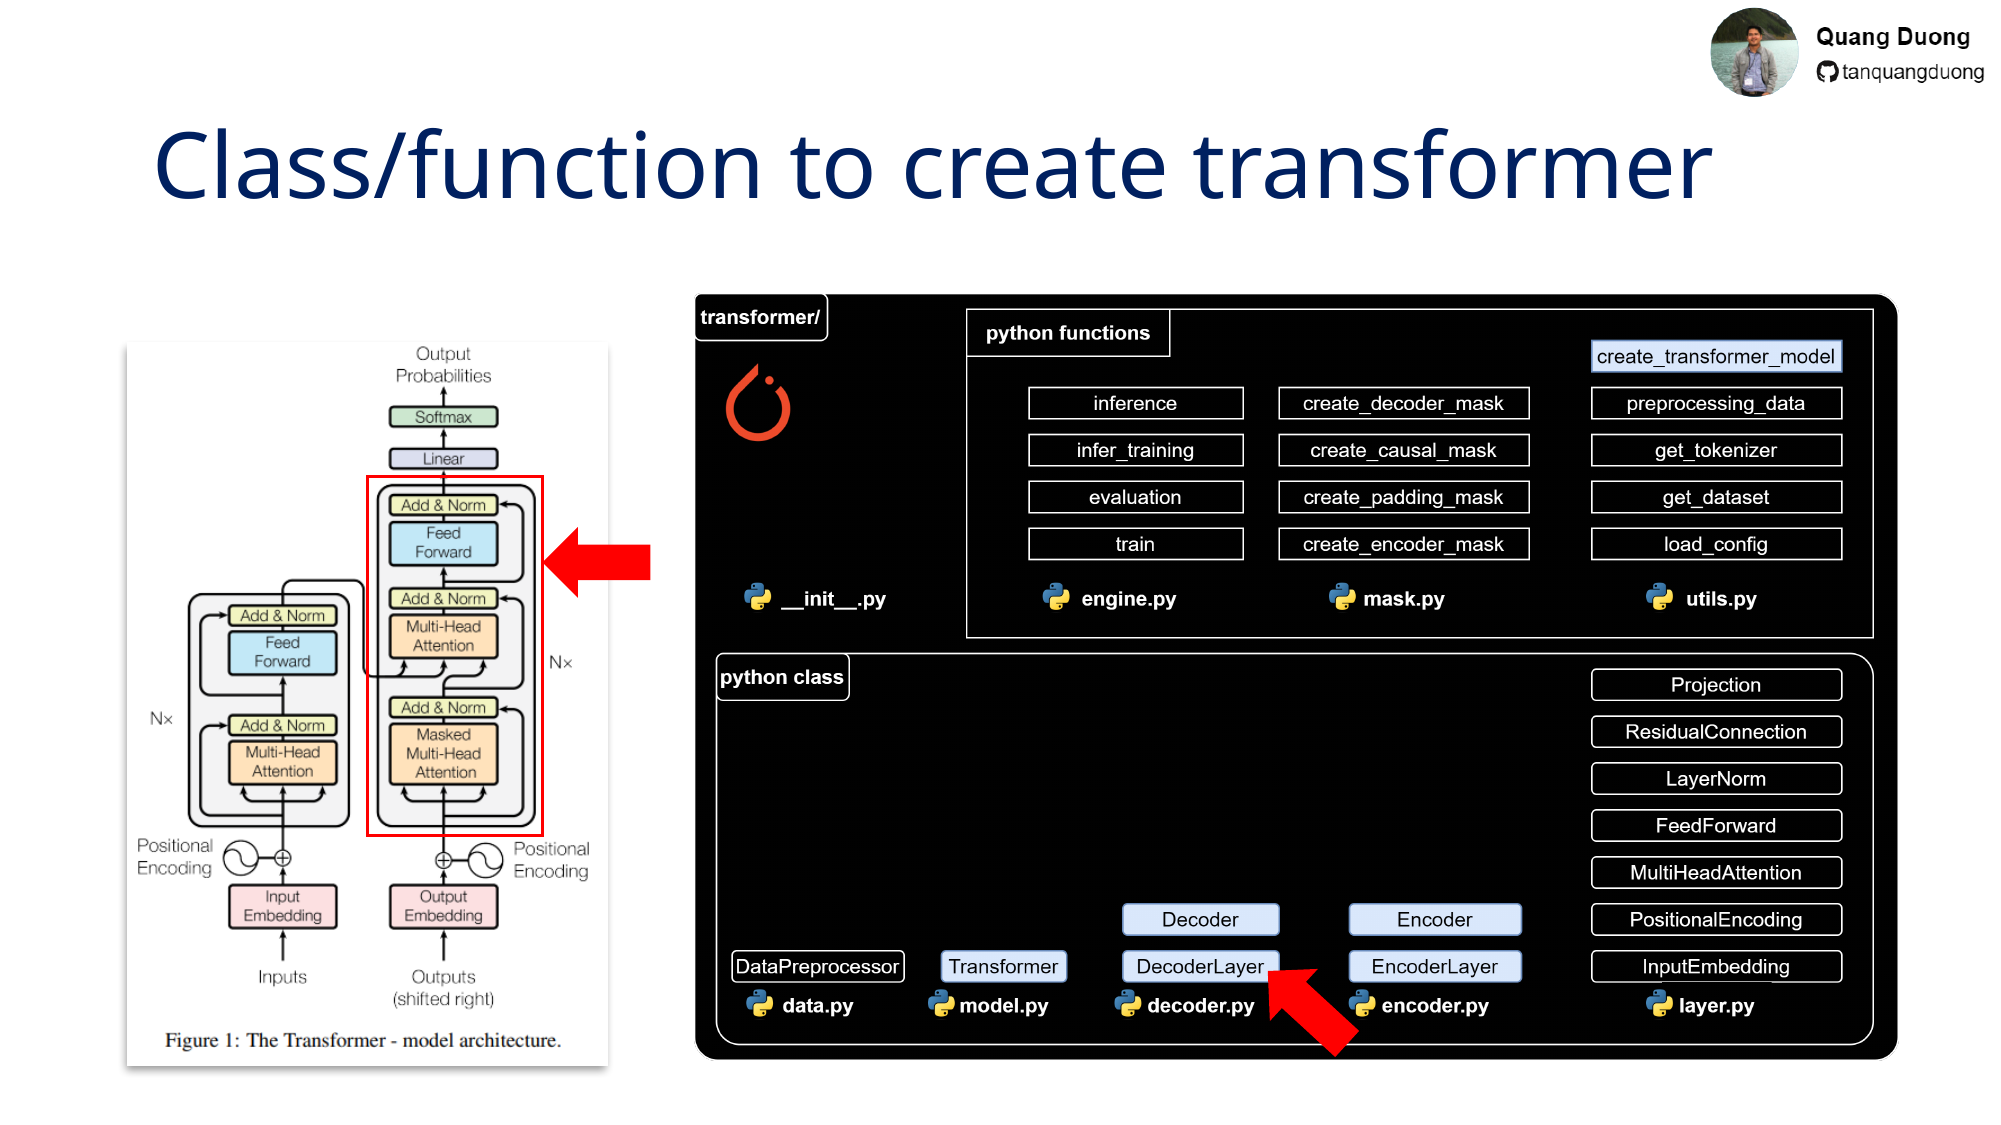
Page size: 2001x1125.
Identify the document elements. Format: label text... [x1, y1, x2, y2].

picture [1704, 6, 1986, 101]
picture [677, 276, 1917, 1078]
title Class/function to create transformer [137, 59, 1863, 278]
text_box [608, 543, 652, 582]
picture [126, 341, 608, 1066]
